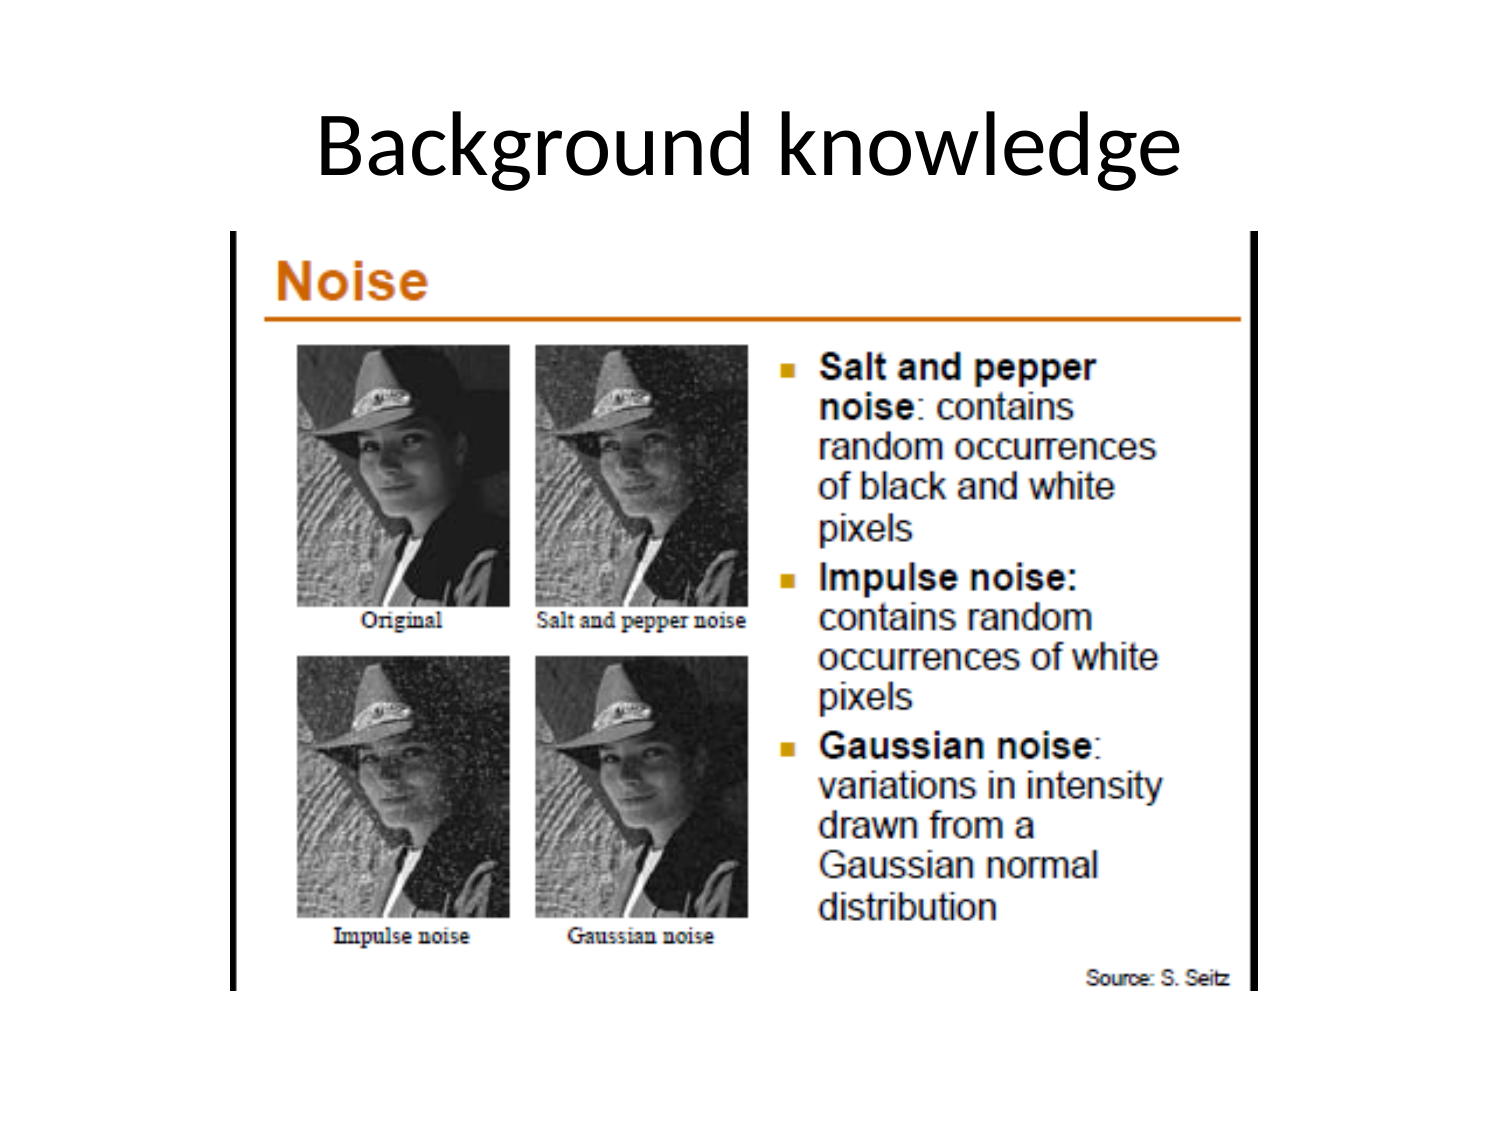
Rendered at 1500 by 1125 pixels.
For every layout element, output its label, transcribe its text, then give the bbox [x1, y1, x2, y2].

picture [229, 231, 1259, 991]
title Background knowledge [75, 45, 1425, 233]
